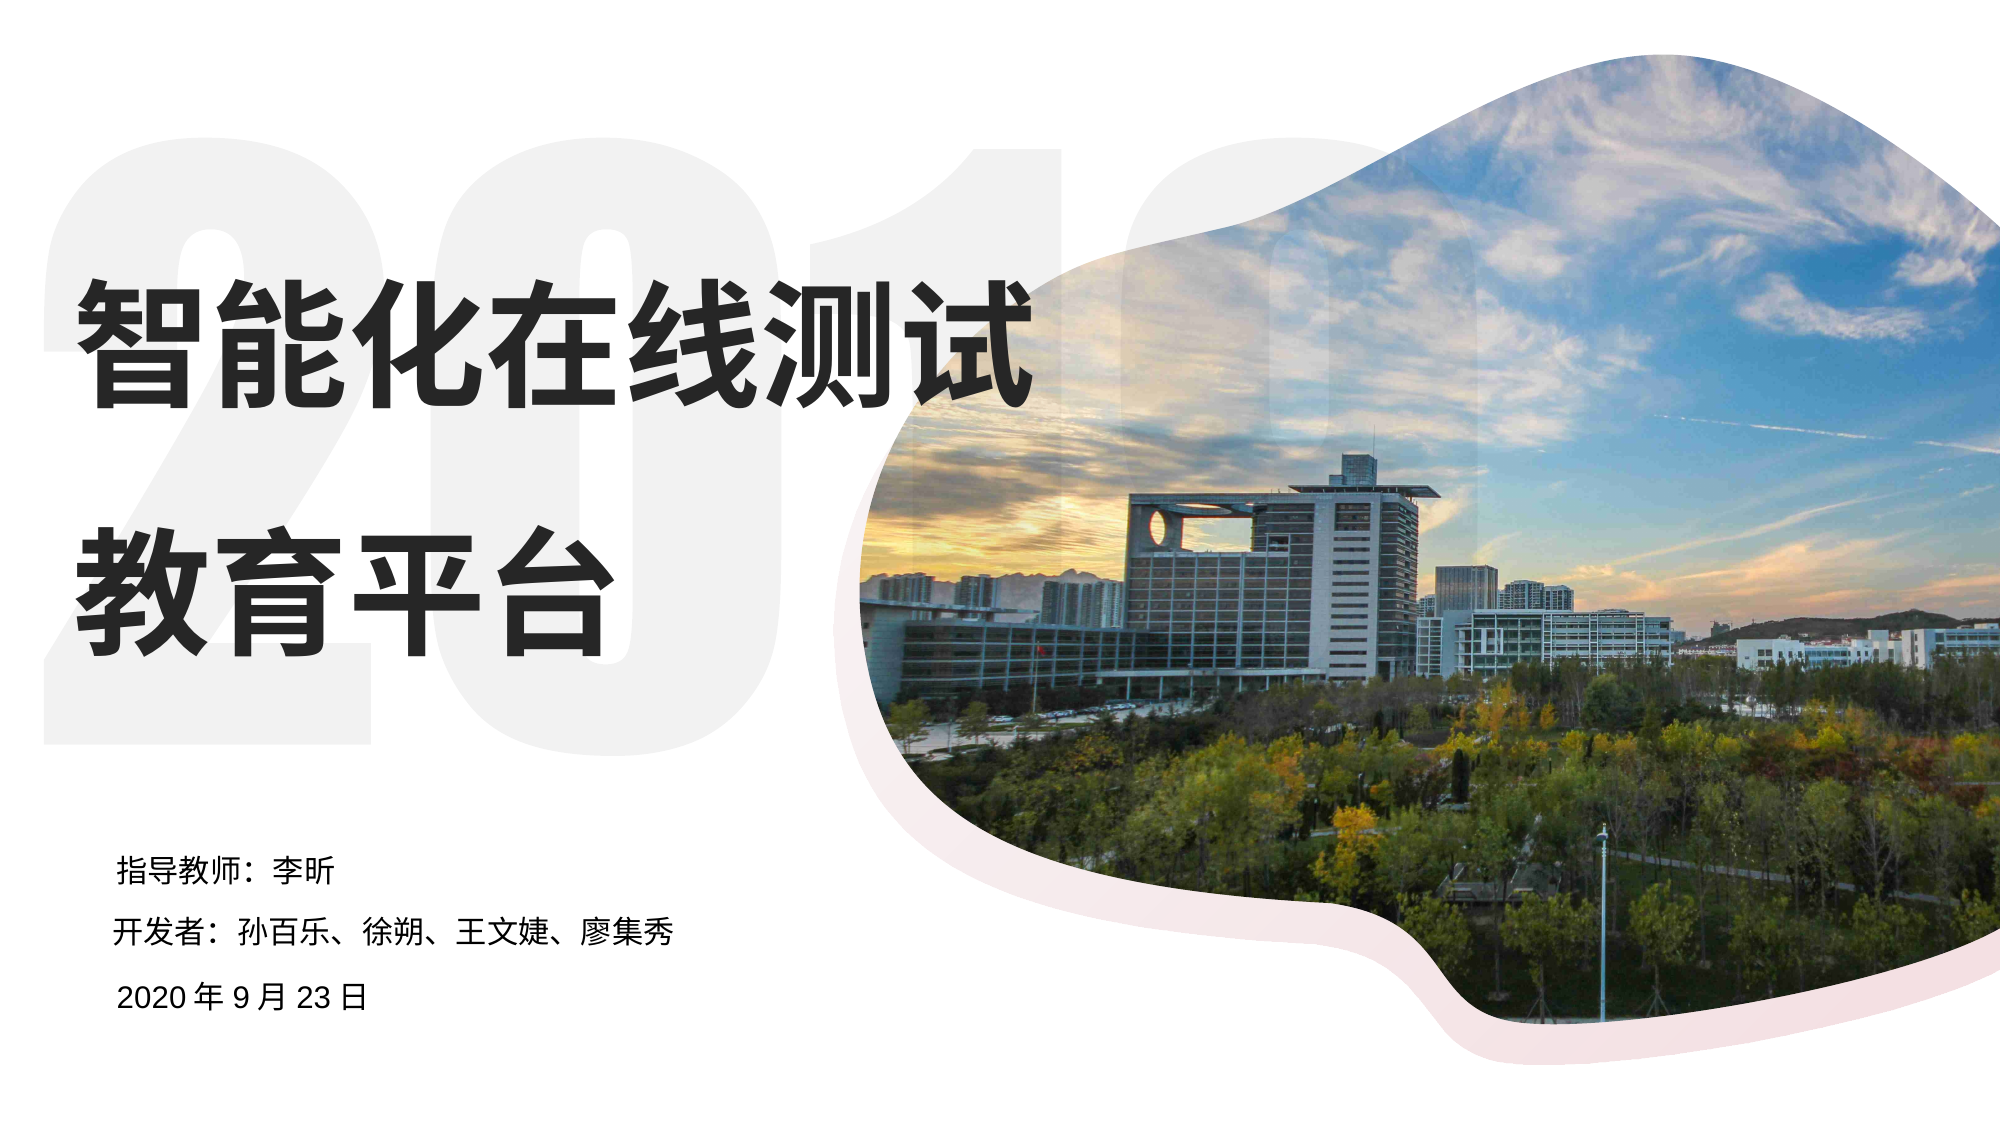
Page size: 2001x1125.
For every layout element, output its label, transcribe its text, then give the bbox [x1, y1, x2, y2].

list 2020年9月23日 [116, 974, 1896, 1023]
text_box 指导教师：李昕 [101, 844, 478, 897]
title 智能化在线测试教育平台 [73, 238, 1159, 610]
list 开发者：孙百乐、徐朔、王文婕、廖集秀 [112, 909, 1892, 959]
picture [860, 54, 2000, 974]
